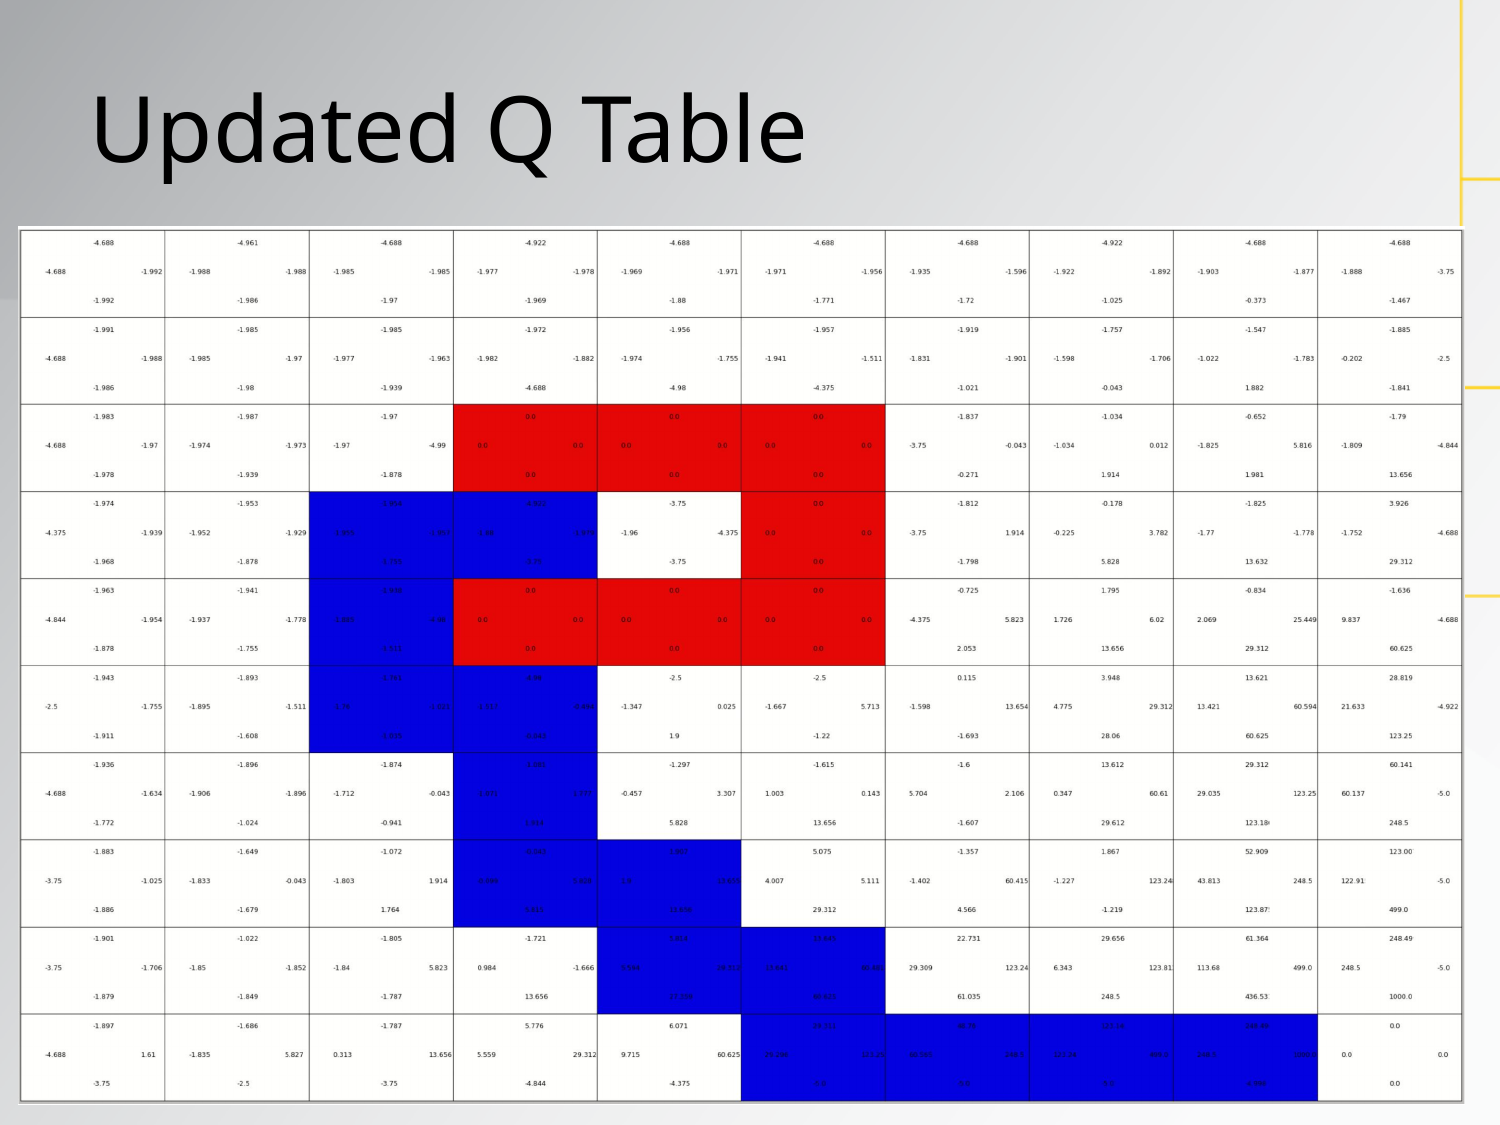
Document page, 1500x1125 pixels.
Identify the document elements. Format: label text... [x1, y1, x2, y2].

text_box Updated Q Table [74, 45, 1406, 189]
picture [18, 226, 1465, 1105]
